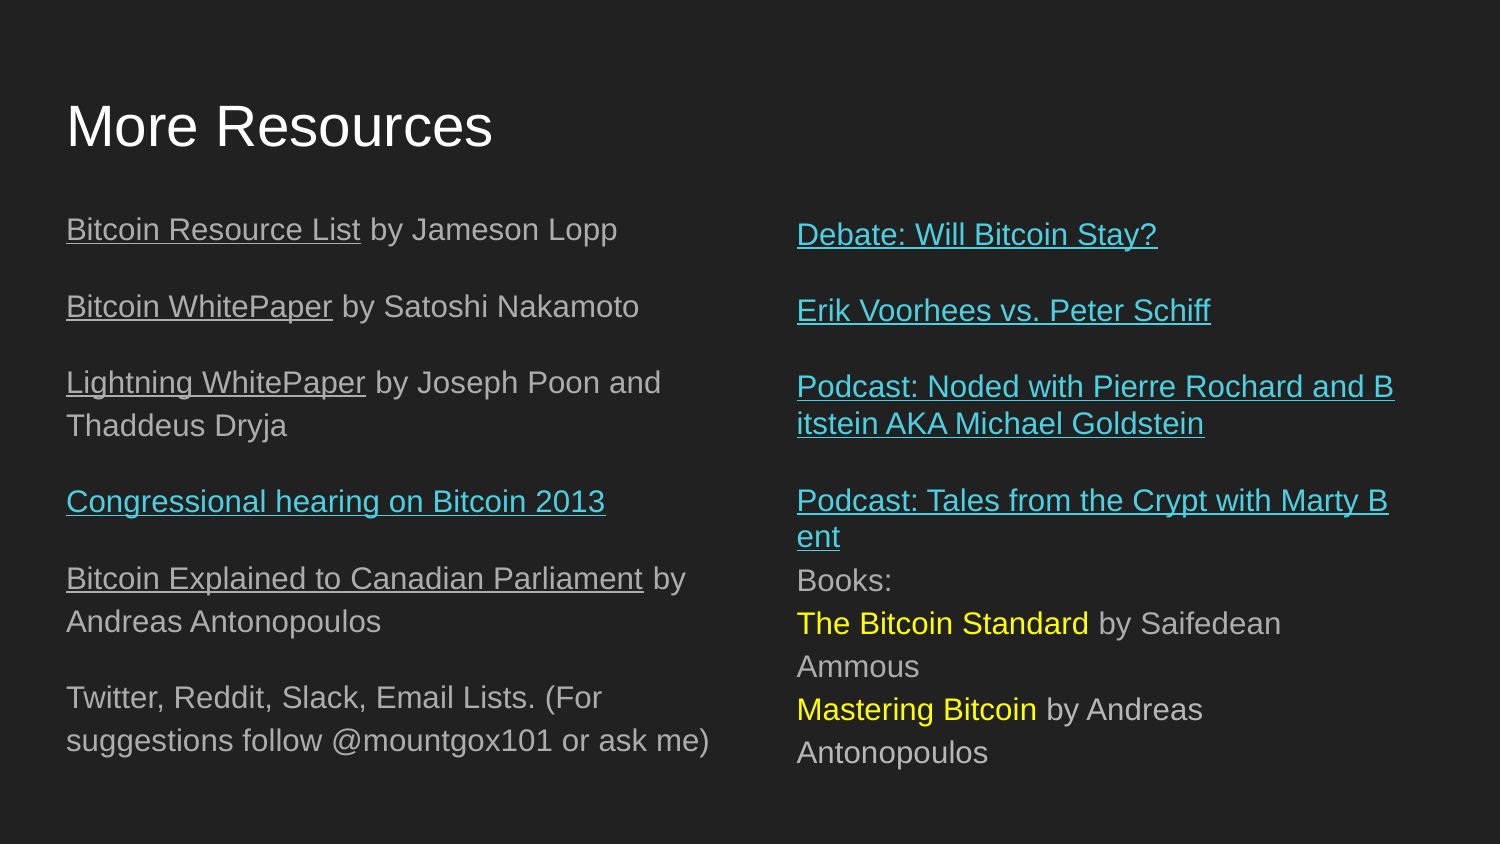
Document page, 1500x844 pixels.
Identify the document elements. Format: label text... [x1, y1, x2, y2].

list Bitcoin Resource List by Jameson Lopp Bitcoin WhitePaper by Satoshi Nakamoto Lightning WhitePaper by Joseph Poon and Thaddeus Dryja Congressional hearing on Bitcoin 2013 Bitcoin Explained to Canadian Parliament by Andreas Antonopoulos Twitter, Reddit, Slack, Email Lists. (For suggestions follow @mountgox101 or ask me) [51, 189, 735, 783]
title More Resources [51, 72, 1449, 167]
text_box Debate: Will Bitcoin Stay? Erik Voorhees vs. Peter Schiff Podcast: Noded with Pierre Rochard and Bitstein AKA Michael Goldstein Podcast: Tales from the Crypt with Marty Bent Books: The Bitcoin Standard by Saifedean Ammous Mastering Bitcoin by Andreas Antonopoulos [781, 193, 1416, 783]
